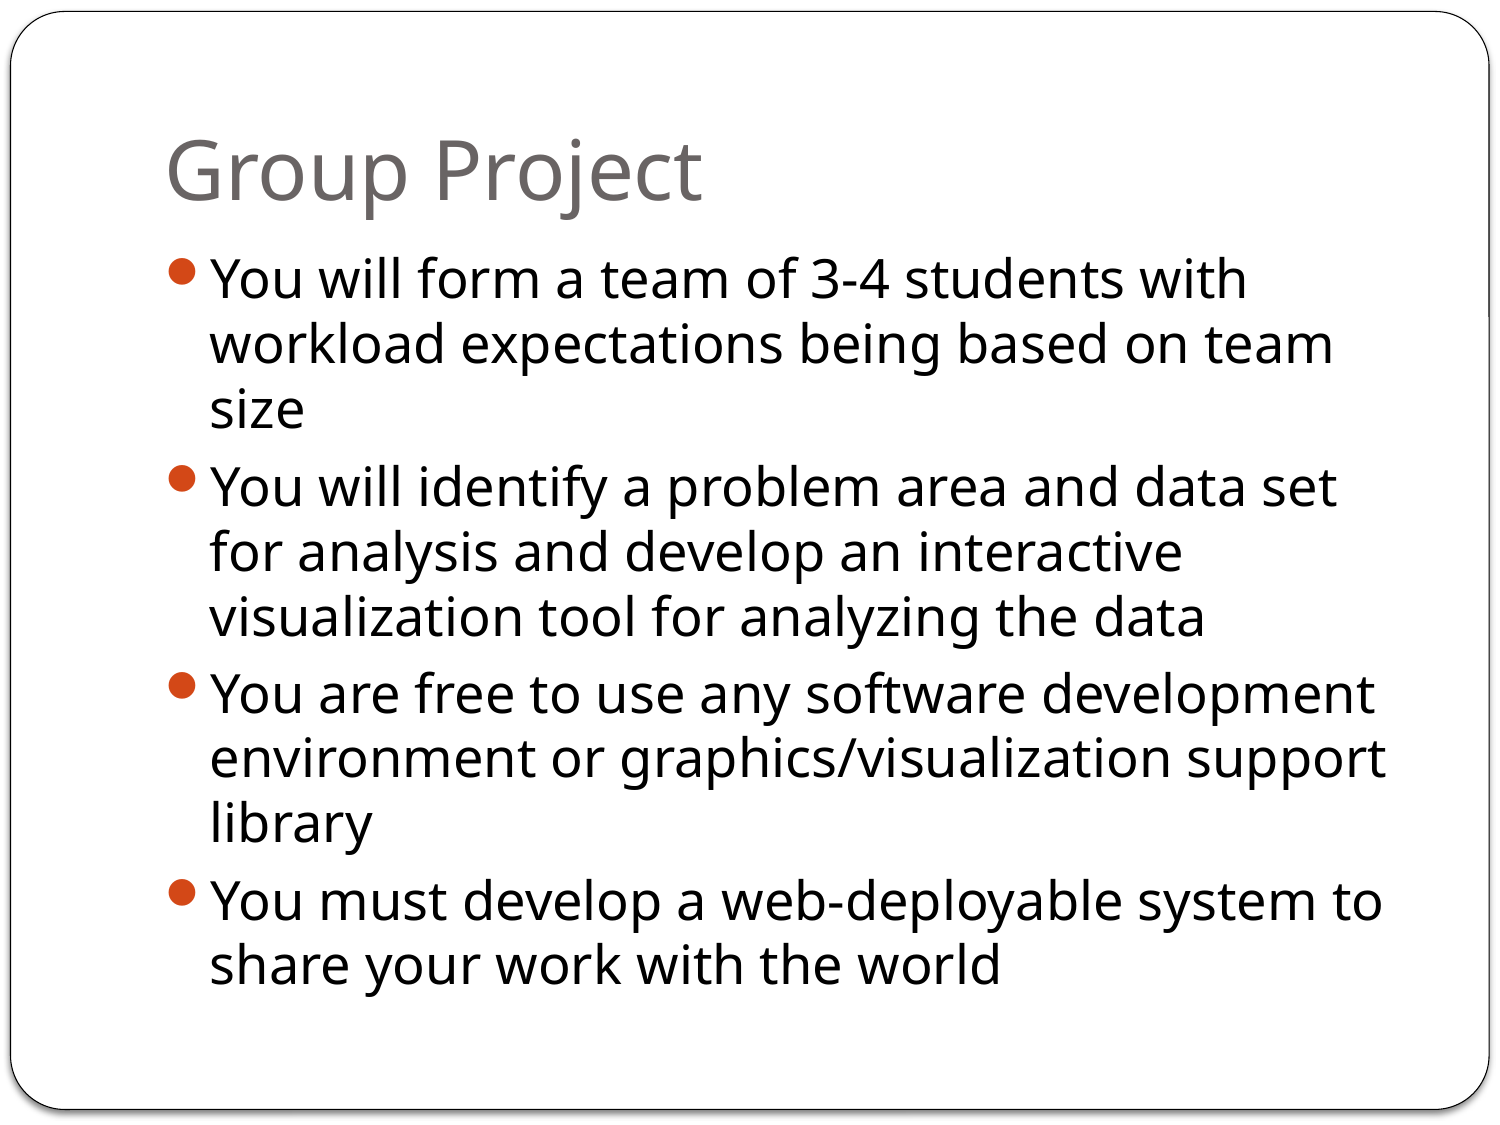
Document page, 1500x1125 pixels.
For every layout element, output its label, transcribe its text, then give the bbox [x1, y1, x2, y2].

list You will form a team of 3-4 students with workload expectations being based on team size You will identify a problem area and data set for analysis and develop an interactive visualization tool for analyzing the data You are free to use any software development environment or graphics/visualization support library You must develop a web-deployable system to share your work with the world [150, 237, 1425, 988]
title Group Project [150, 45, 1425, 233]
